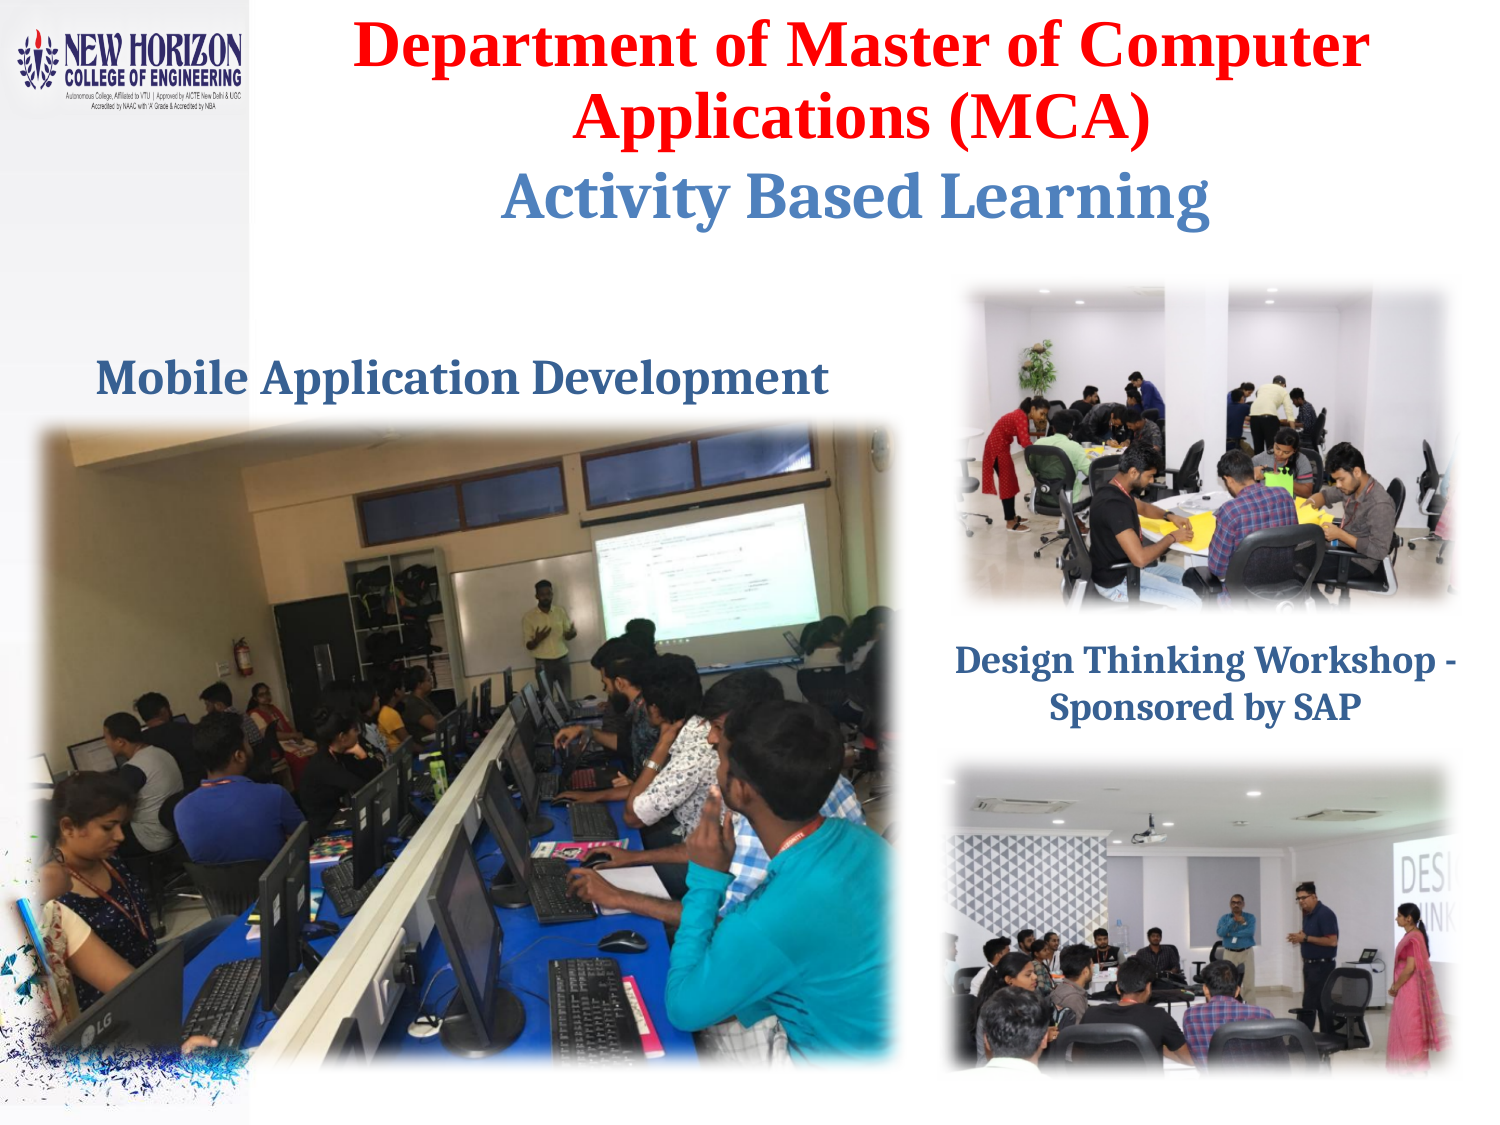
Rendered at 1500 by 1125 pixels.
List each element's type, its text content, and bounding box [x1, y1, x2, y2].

title Department of Master of Computer Applications (MCA) [249, 0, 1475, 175]
text_box Design Thinking Workshop -Sponsored by SAP [937, 626, 1475, 737]
text_box Mobile Application Development [0, 337, 925, 413]
text_box Activity Based Learning [437, 112, 1275, 283]
picture [0, 0, 1500, 1125]
